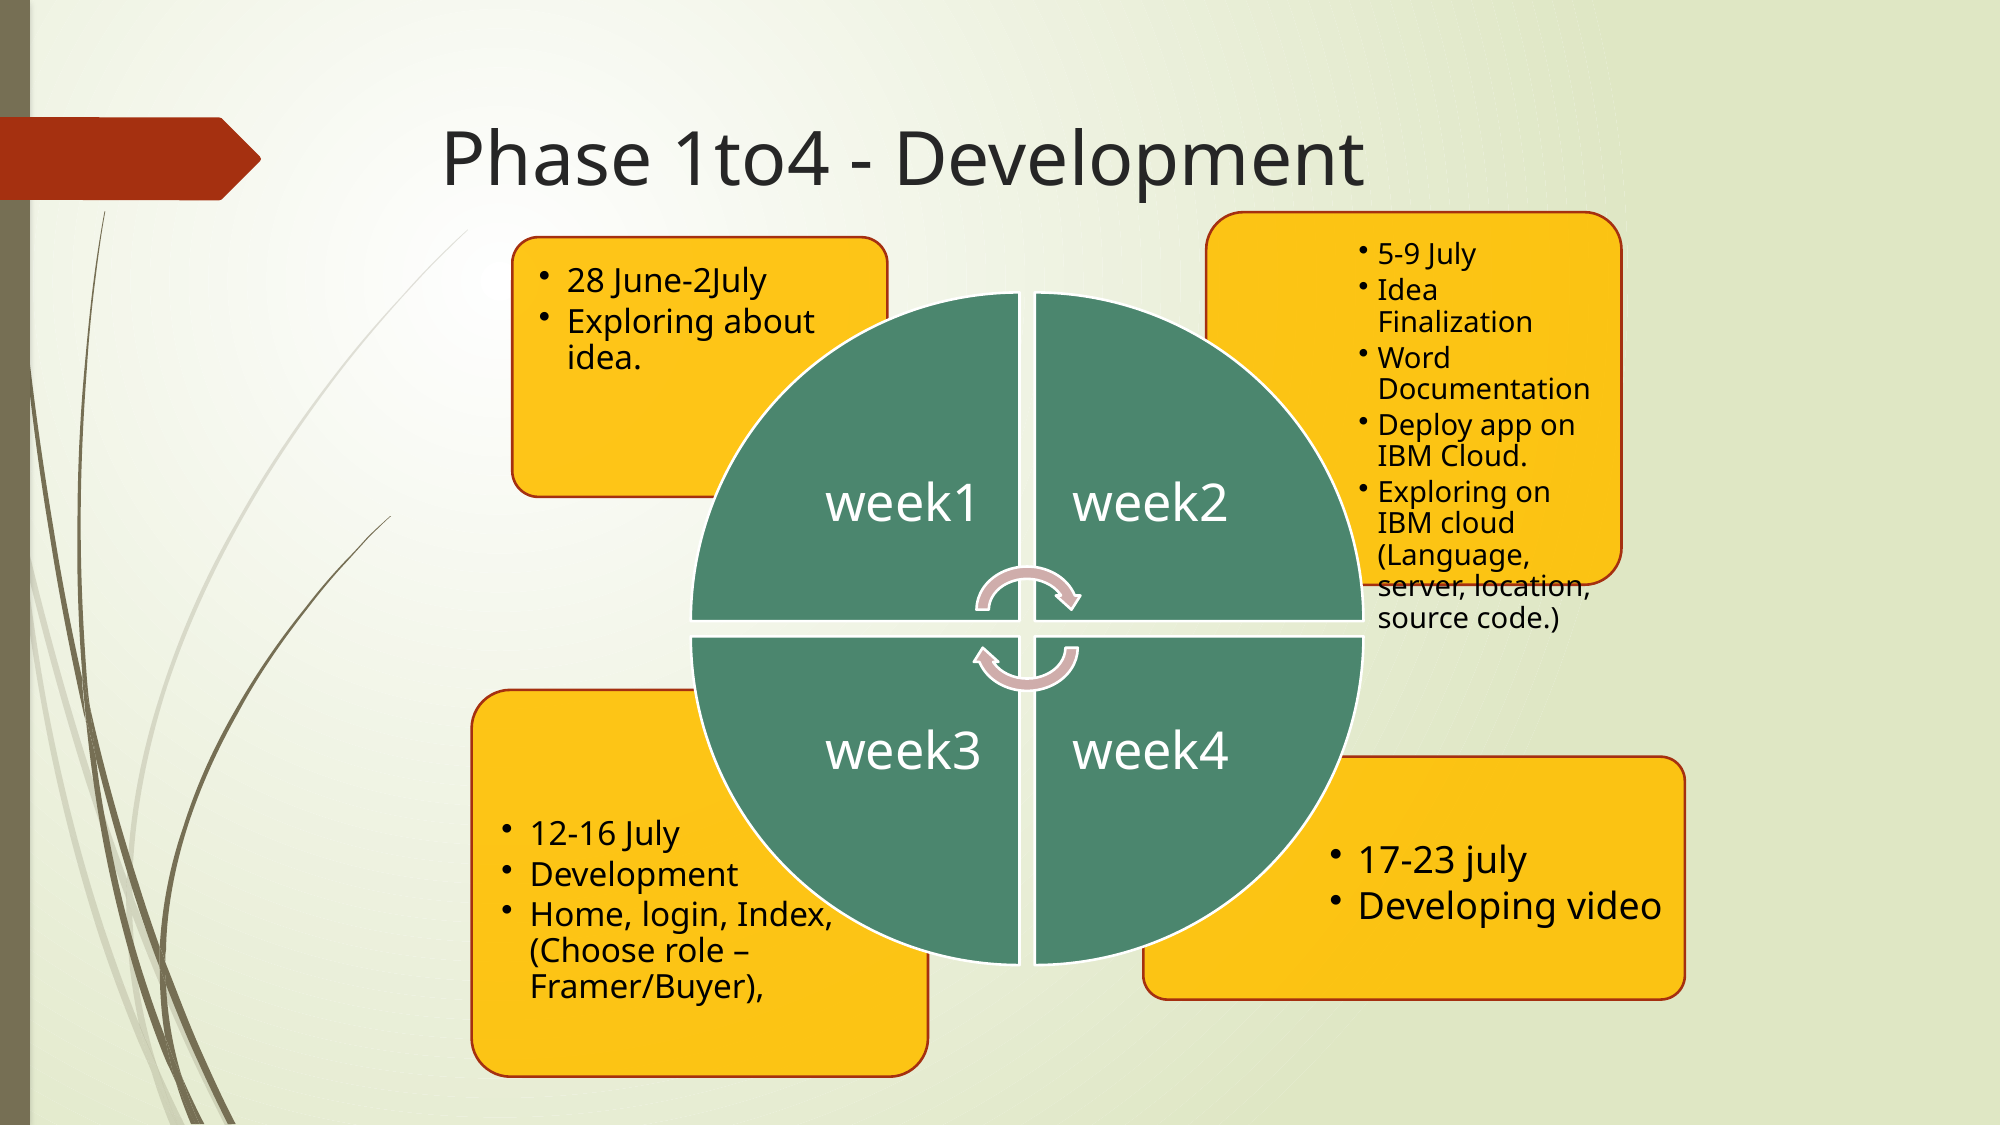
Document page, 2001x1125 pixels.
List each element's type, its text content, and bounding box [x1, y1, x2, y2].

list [164, 246, 1890, 1011]
title Phase 1to4 - Development [425, 102, 1888, 246]
